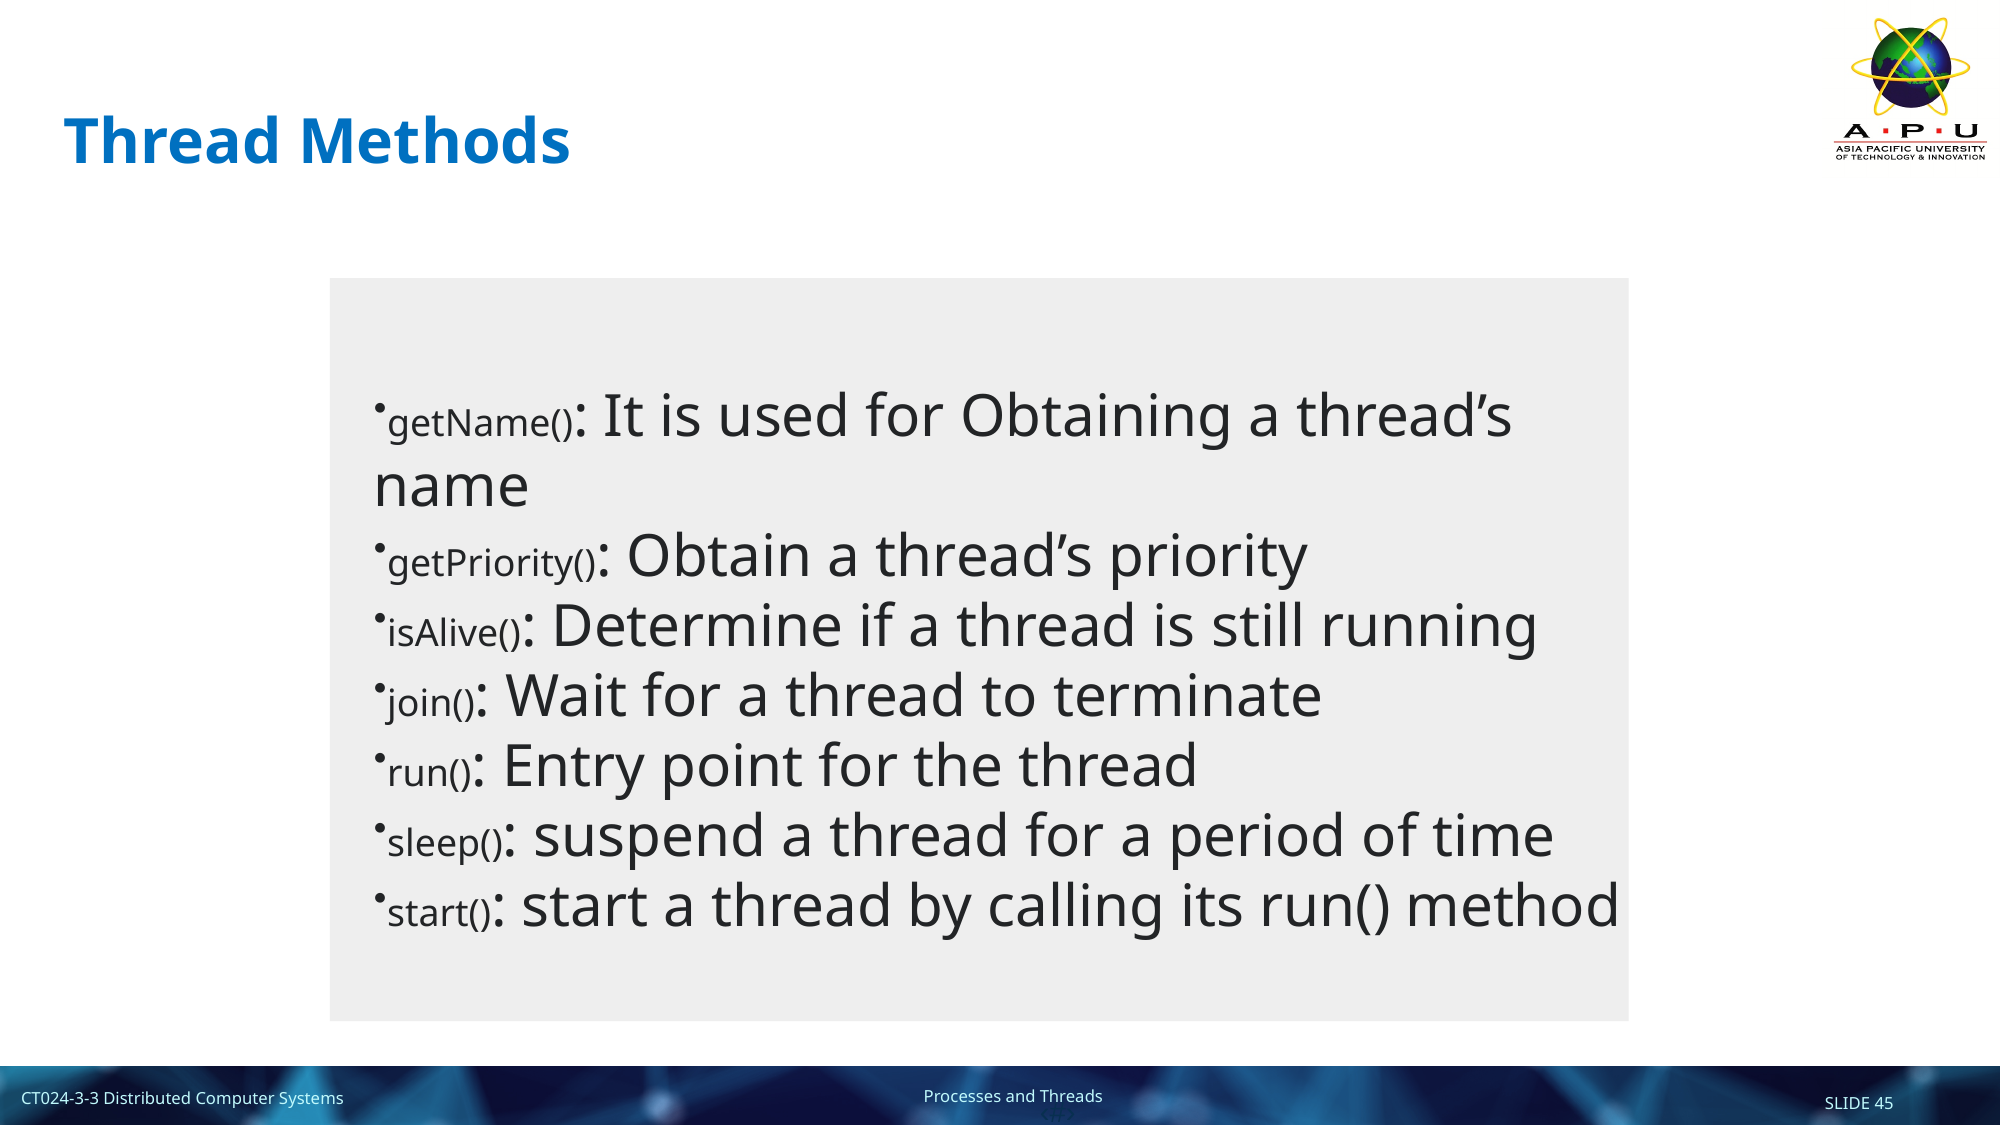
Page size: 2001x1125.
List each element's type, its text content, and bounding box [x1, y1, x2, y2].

footer ‹#› [1025, 1086, 1500, 1125]
list getName(): It is used for Obtaining a thread’s name getPriority(): Obtain a thread’s priority isAlive(): Determine if a thread is still running join(): Wait for a thread to terminate run(): Entry point for the thread sleep(): suspend a thread for a period of time start(): start a thread by calling its run() method [329, 278, 1629, 1022]
picture [1822, 0, 2000, 178]
picture [0, 1066, 2000, 1125]
title Thread Methods [48, 45, 1764, 233]
